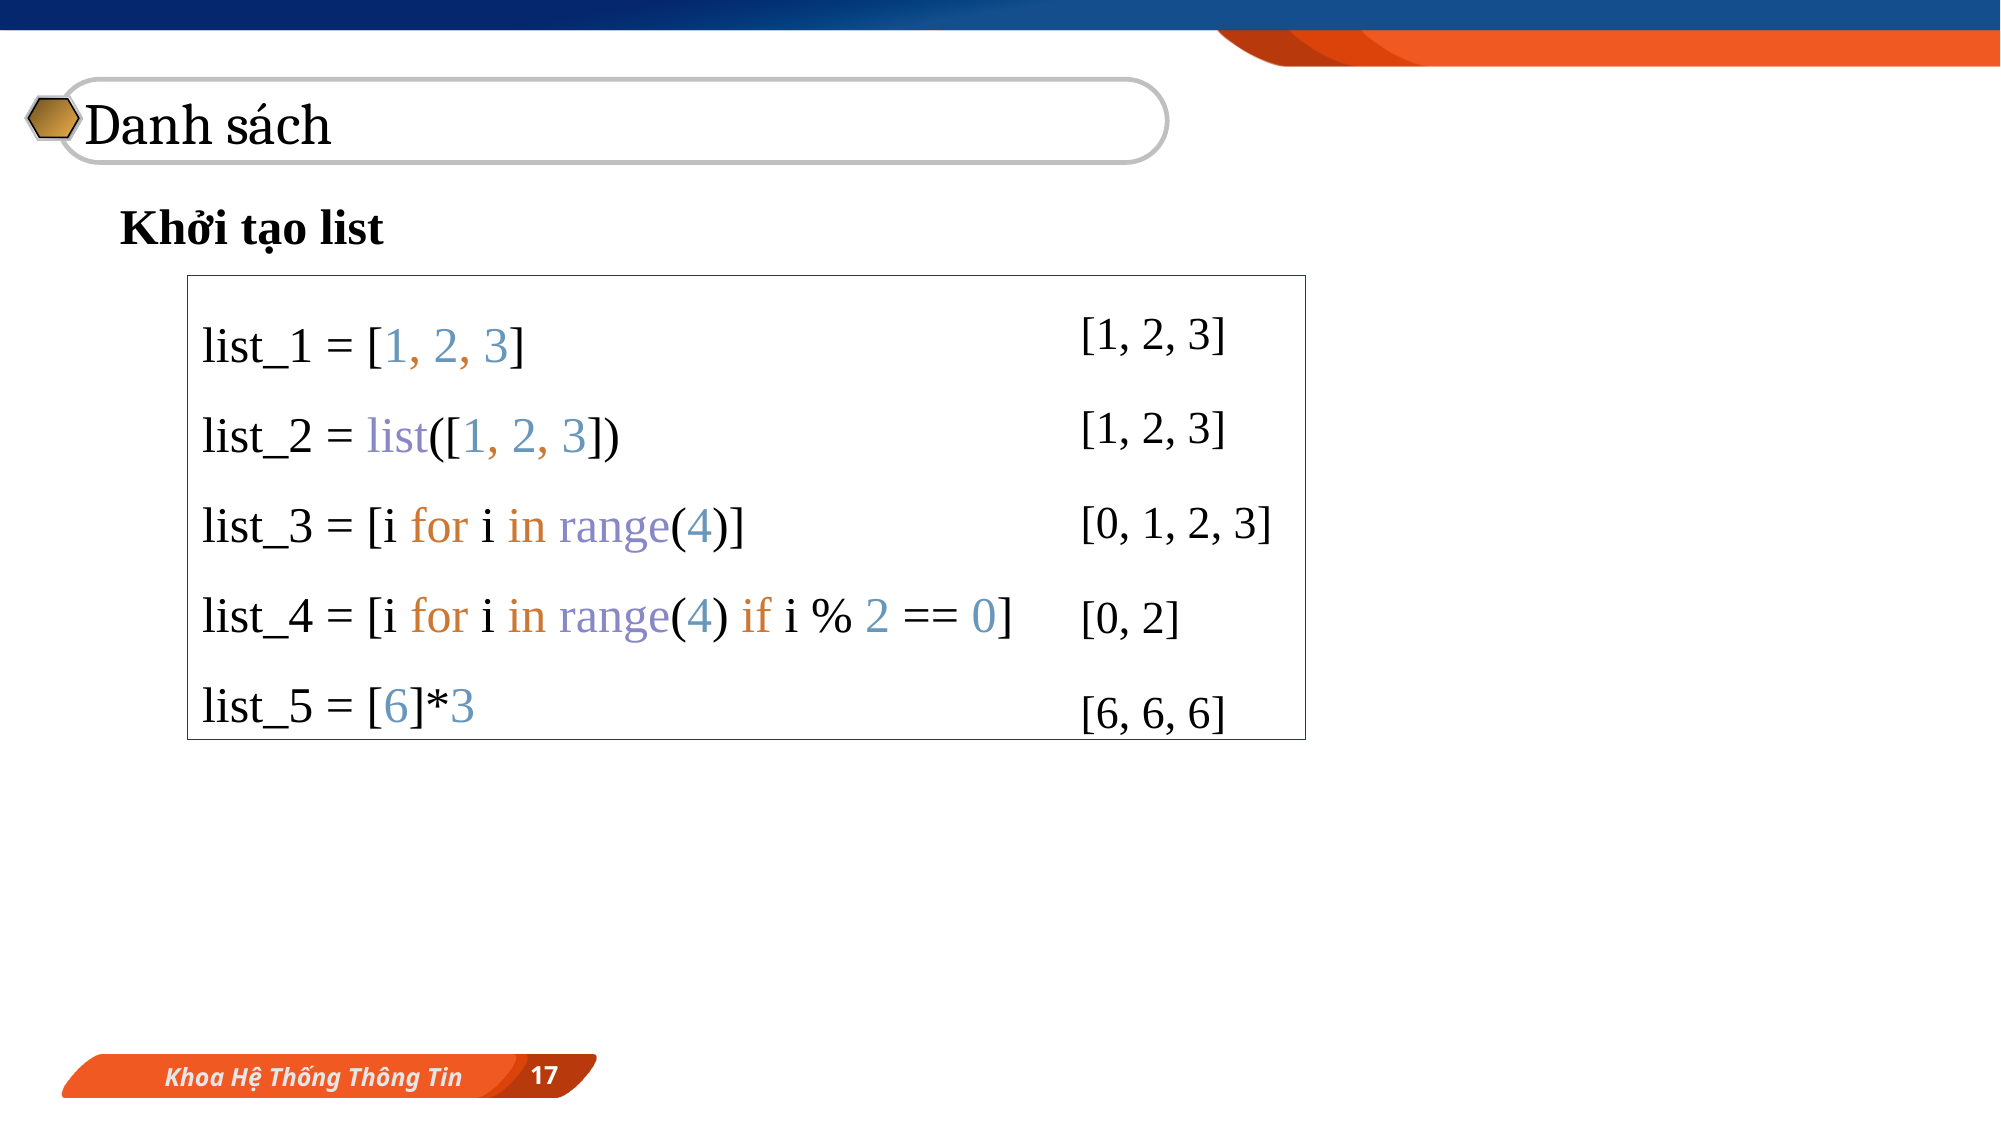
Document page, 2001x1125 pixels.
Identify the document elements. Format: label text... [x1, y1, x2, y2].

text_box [24, 78, 1168, 163]
footer Khoa Hệ Thống Thông Tin [119, 1054, 508, 1098]
text_box [1, 2, 3] [1, 2, 3] [0, 1, 2, 3] [0, 2] [6, 6, 6] [1065, 268, 1354, 746]
picture [34, 1017, 624, 1125]
text_box list_1 = [1, 2, 3] list_2 = list([1, 2, 3]) list_3 = [i for i in range(4)] list_4 = [i for i in range(4) if i % 2 == 0] list_5 = [6]*3 [187, 275, 1065, 740]
picture [0, 0, 2001, 71]
text_box Khởi tạo list [105, 186, 1391, 262]
slide_number 17 [508, 1046, 574, 1106]
